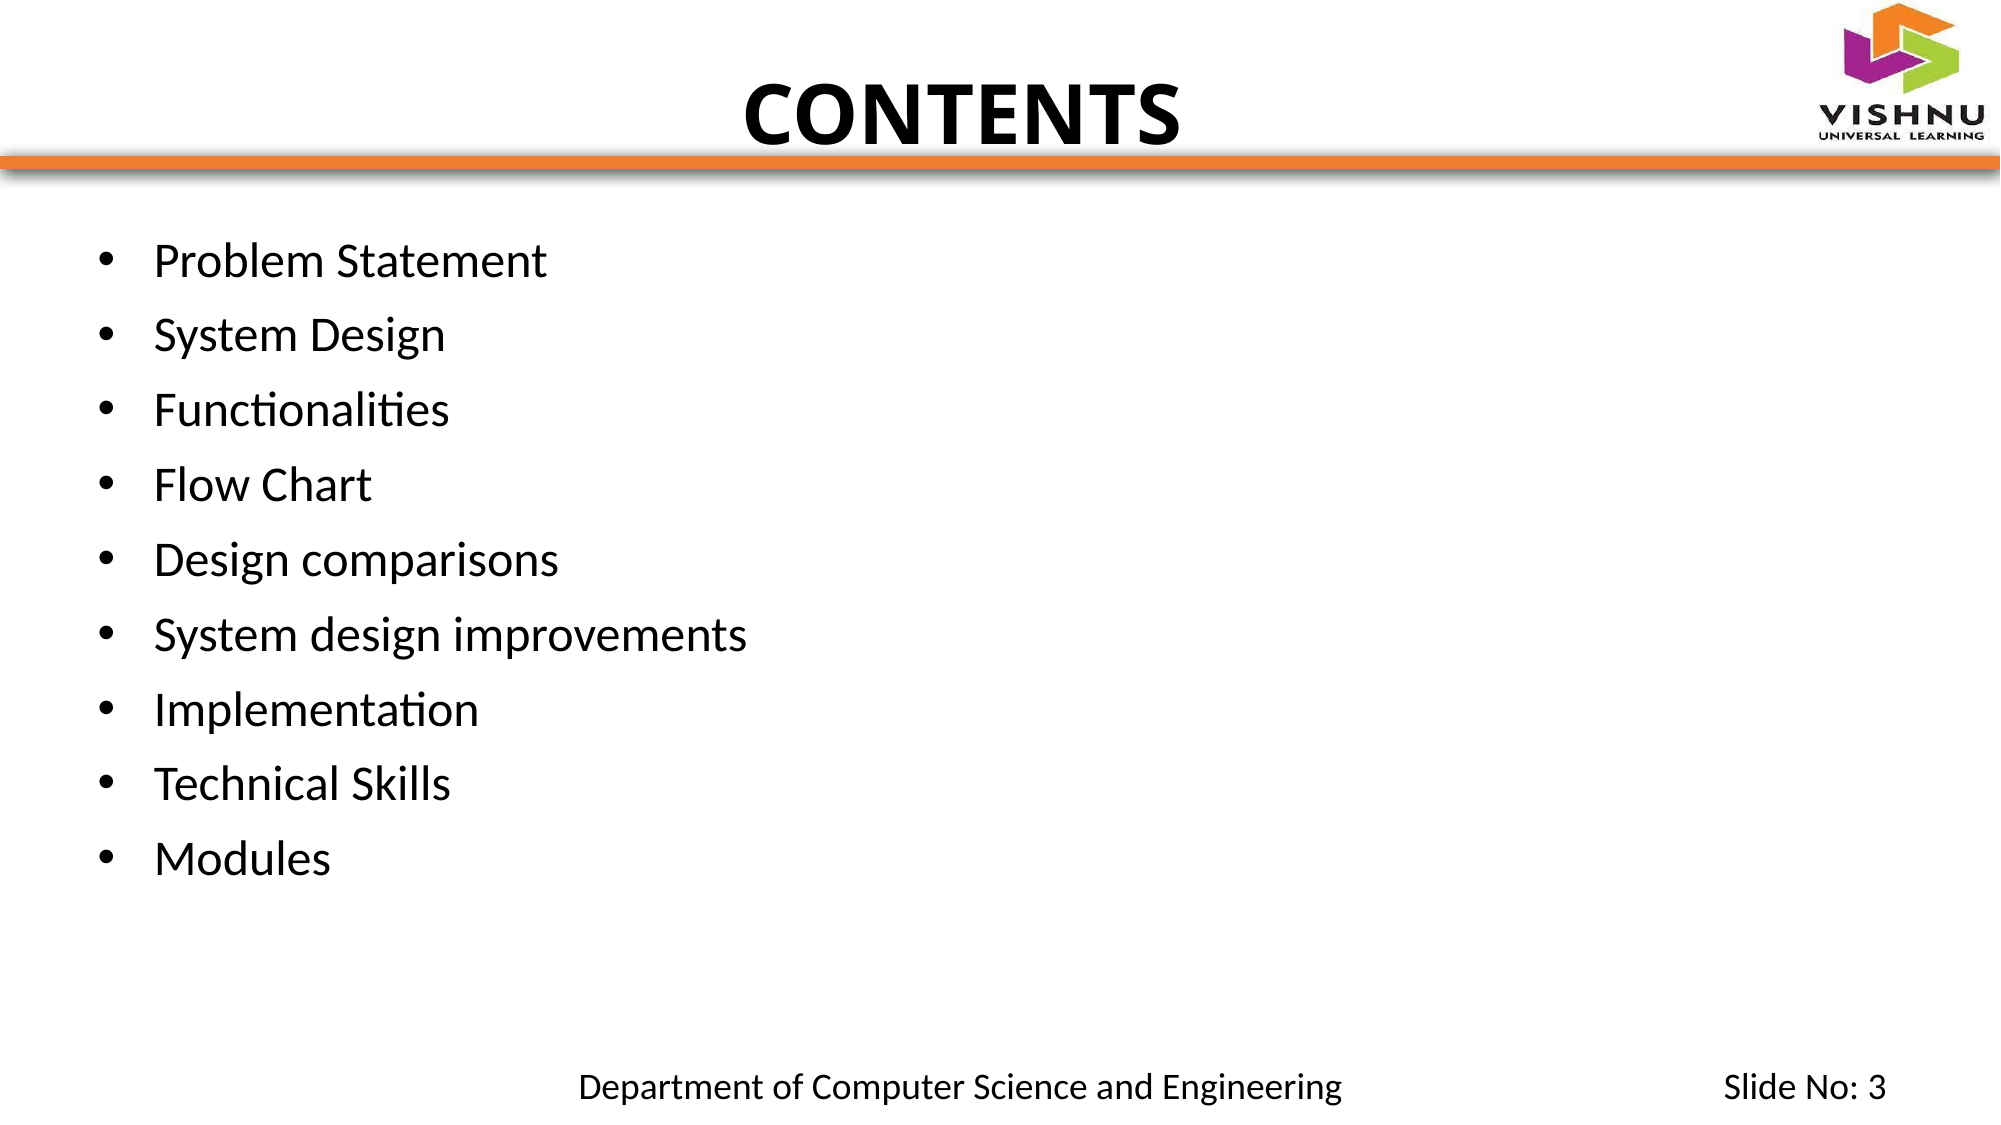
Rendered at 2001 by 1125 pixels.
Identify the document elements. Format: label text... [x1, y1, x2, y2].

picture [1803, 0, 2000, 142]
text_box [0, 155, 2000, 170]
text_box Department of Computer Science and Engineering Slide No: 3 [0, 1054, 2000, 1115]
subtitle Problem Statement System Design Functionalities Flow Chart Design comparisons System design improvements Implementation Technical Skills Modules [82, 226, 1908, 1007]
title CONTENTS [82, 8, 1500, 142]
